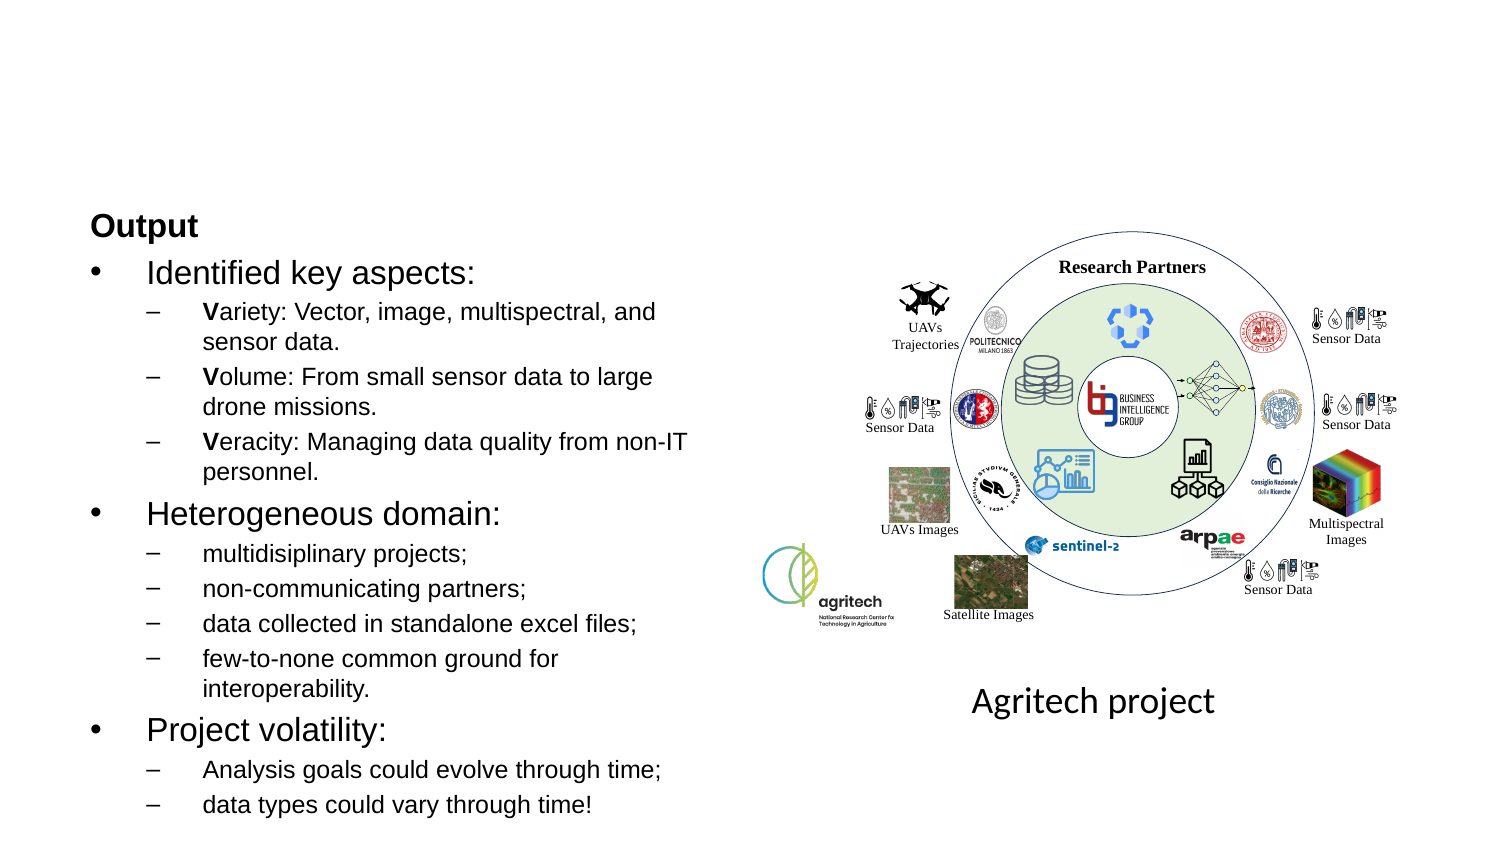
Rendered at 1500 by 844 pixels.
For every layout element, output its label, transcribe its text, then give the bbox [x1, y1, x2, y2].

text_box Agritech project [762, 668, 1425, 753]
picture [762, 230, 1426, 632]
list Output Identified key aspects: Variety: Vector, image, multispectral, and sensor data. Volume: From small sensor data to large drone missions. Veracity: Managing data quality from non-IT personnel. Heterogeneous domain: multidisiplinary projects; non-communicating partners; data collected in standalone excel files; few-to-none common ground for interoperability. Project volatility: Analysis goals could evolve through time; data types could vary through time! [75, 196, 738, 754]
